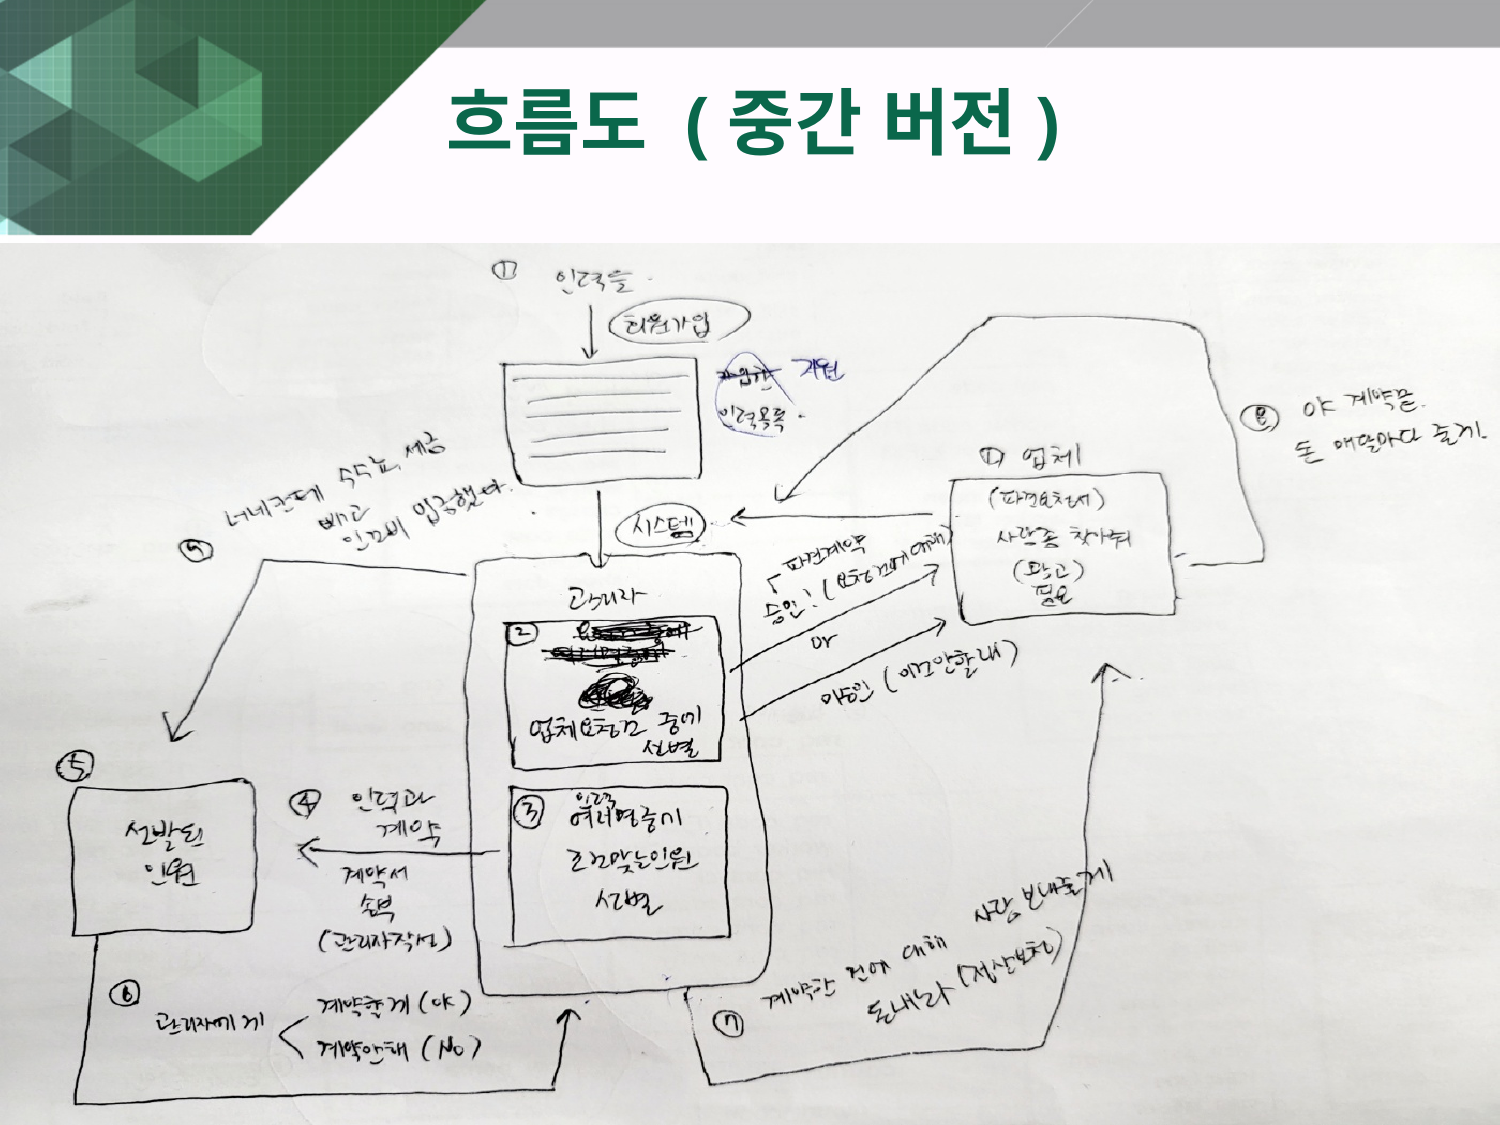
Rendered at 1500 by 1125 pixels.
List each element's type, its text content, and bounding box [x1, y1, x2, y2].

picture [0, 0, 1500, 243]
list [0, 243, 1500, 1125]
title 흐름도 (중간 버전) [431, 54, 1471, 186]
